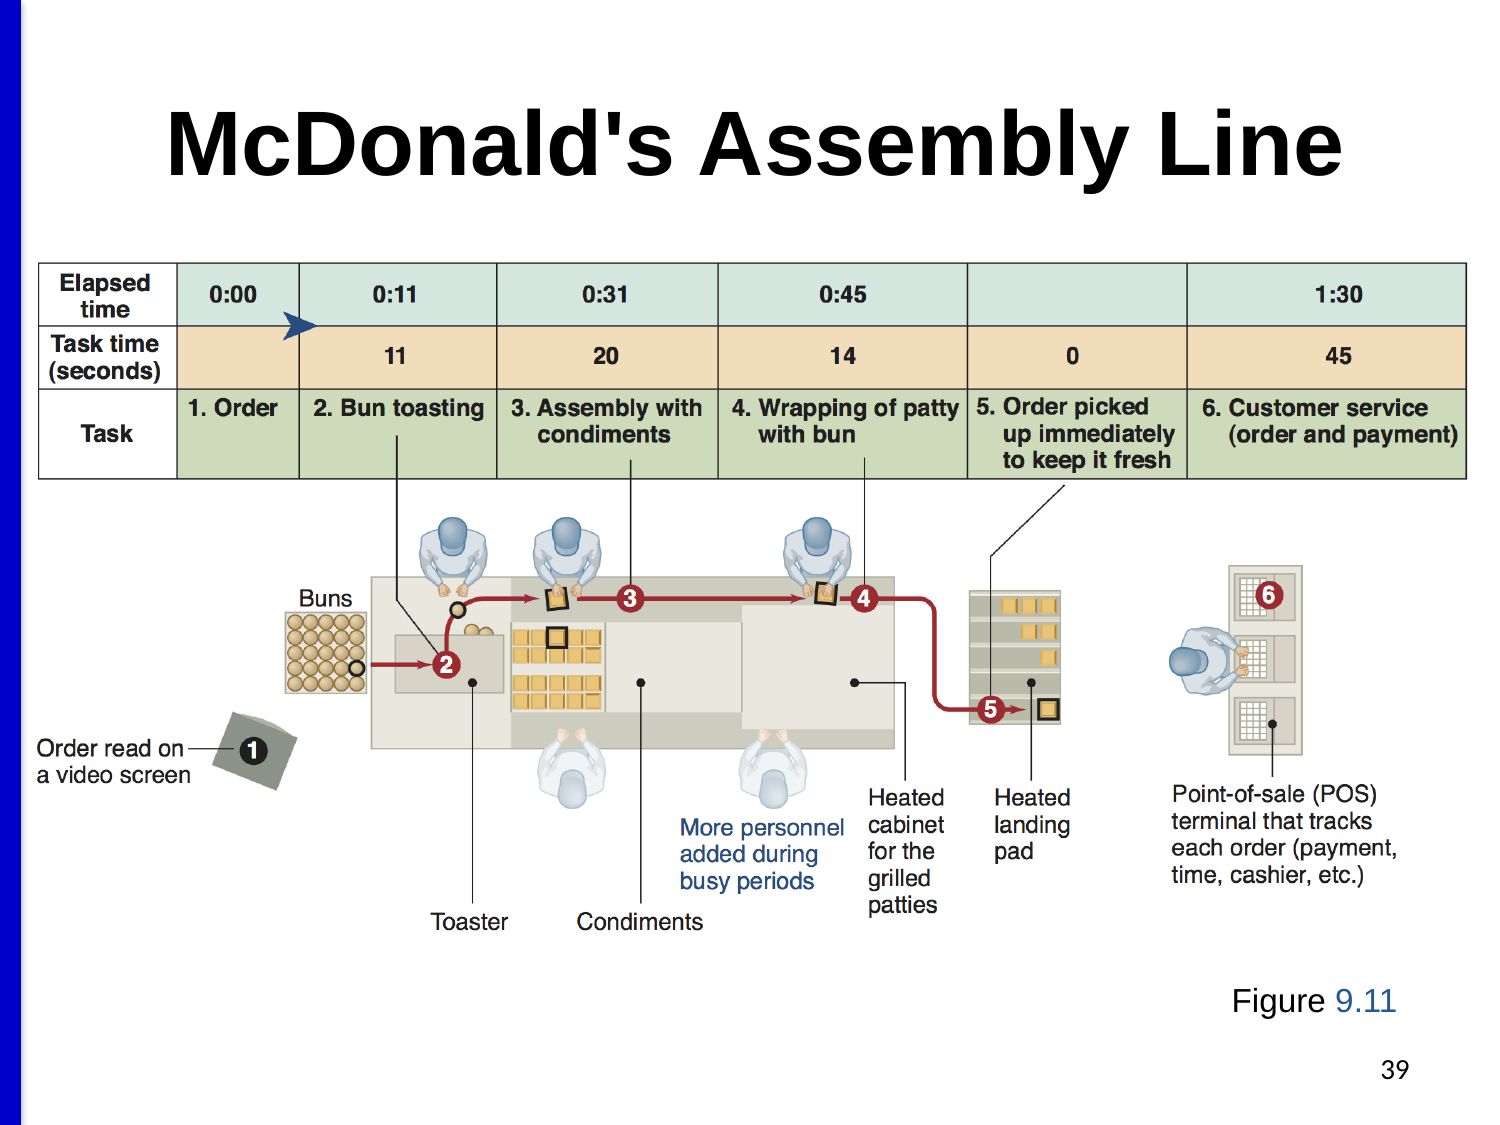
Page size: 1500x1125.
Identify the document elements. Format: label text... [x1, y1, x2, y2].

slide_number 39 [1074, 1042, 1425, 1103]
text_box Figure 9.11 [1216, 971, 1413, 1027]
title McDonald's Assembly Line [10, 45, 1500, 233]
picture [30, 253, 1472, 938]
